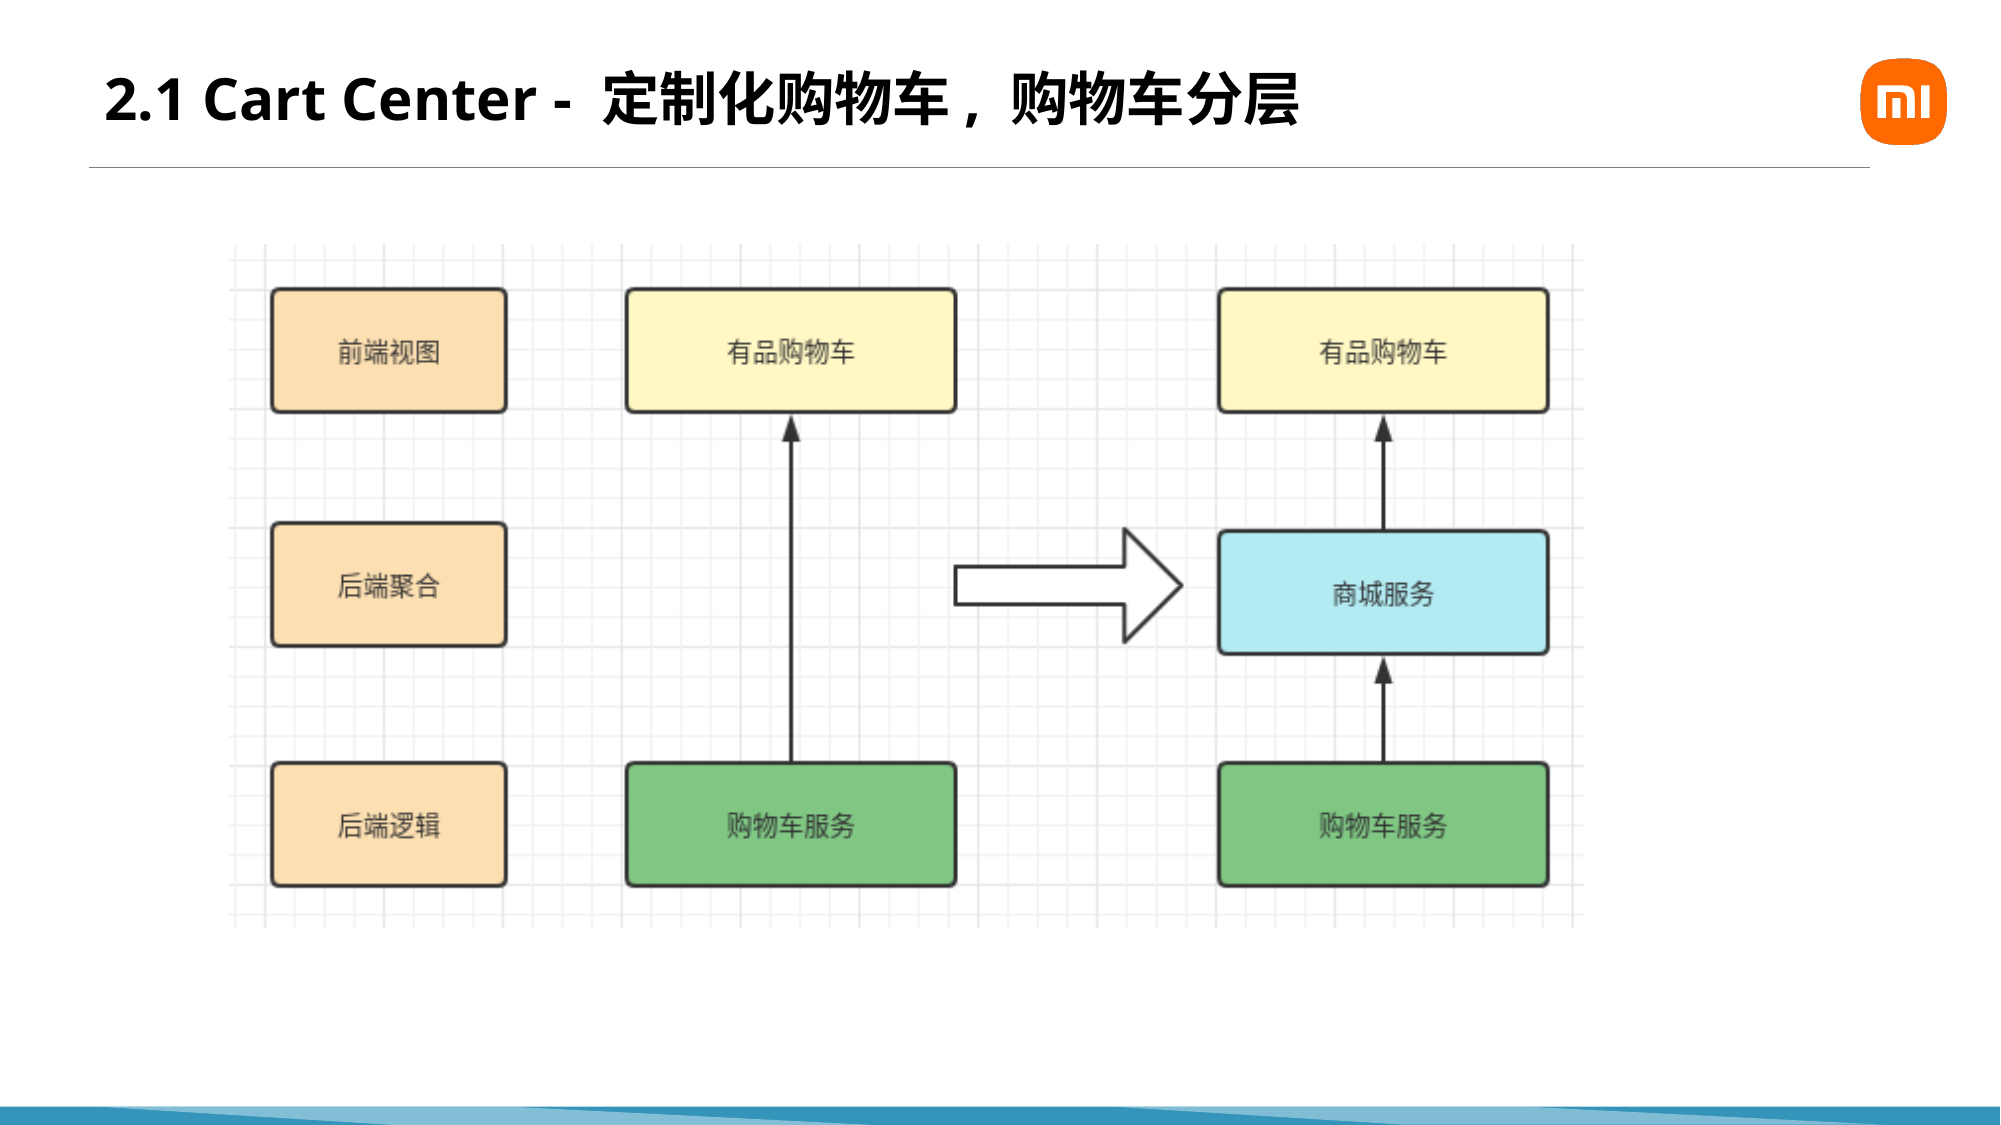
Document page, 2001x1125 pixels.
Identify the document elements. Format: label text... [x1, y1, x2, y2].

picture [229, 244, 1584, 928]
picture [1811, 9, 1996, 194]
title 2.1 Cart Center - 定制化购物车, 购物车分层 [89, 34, 1871, 169]
